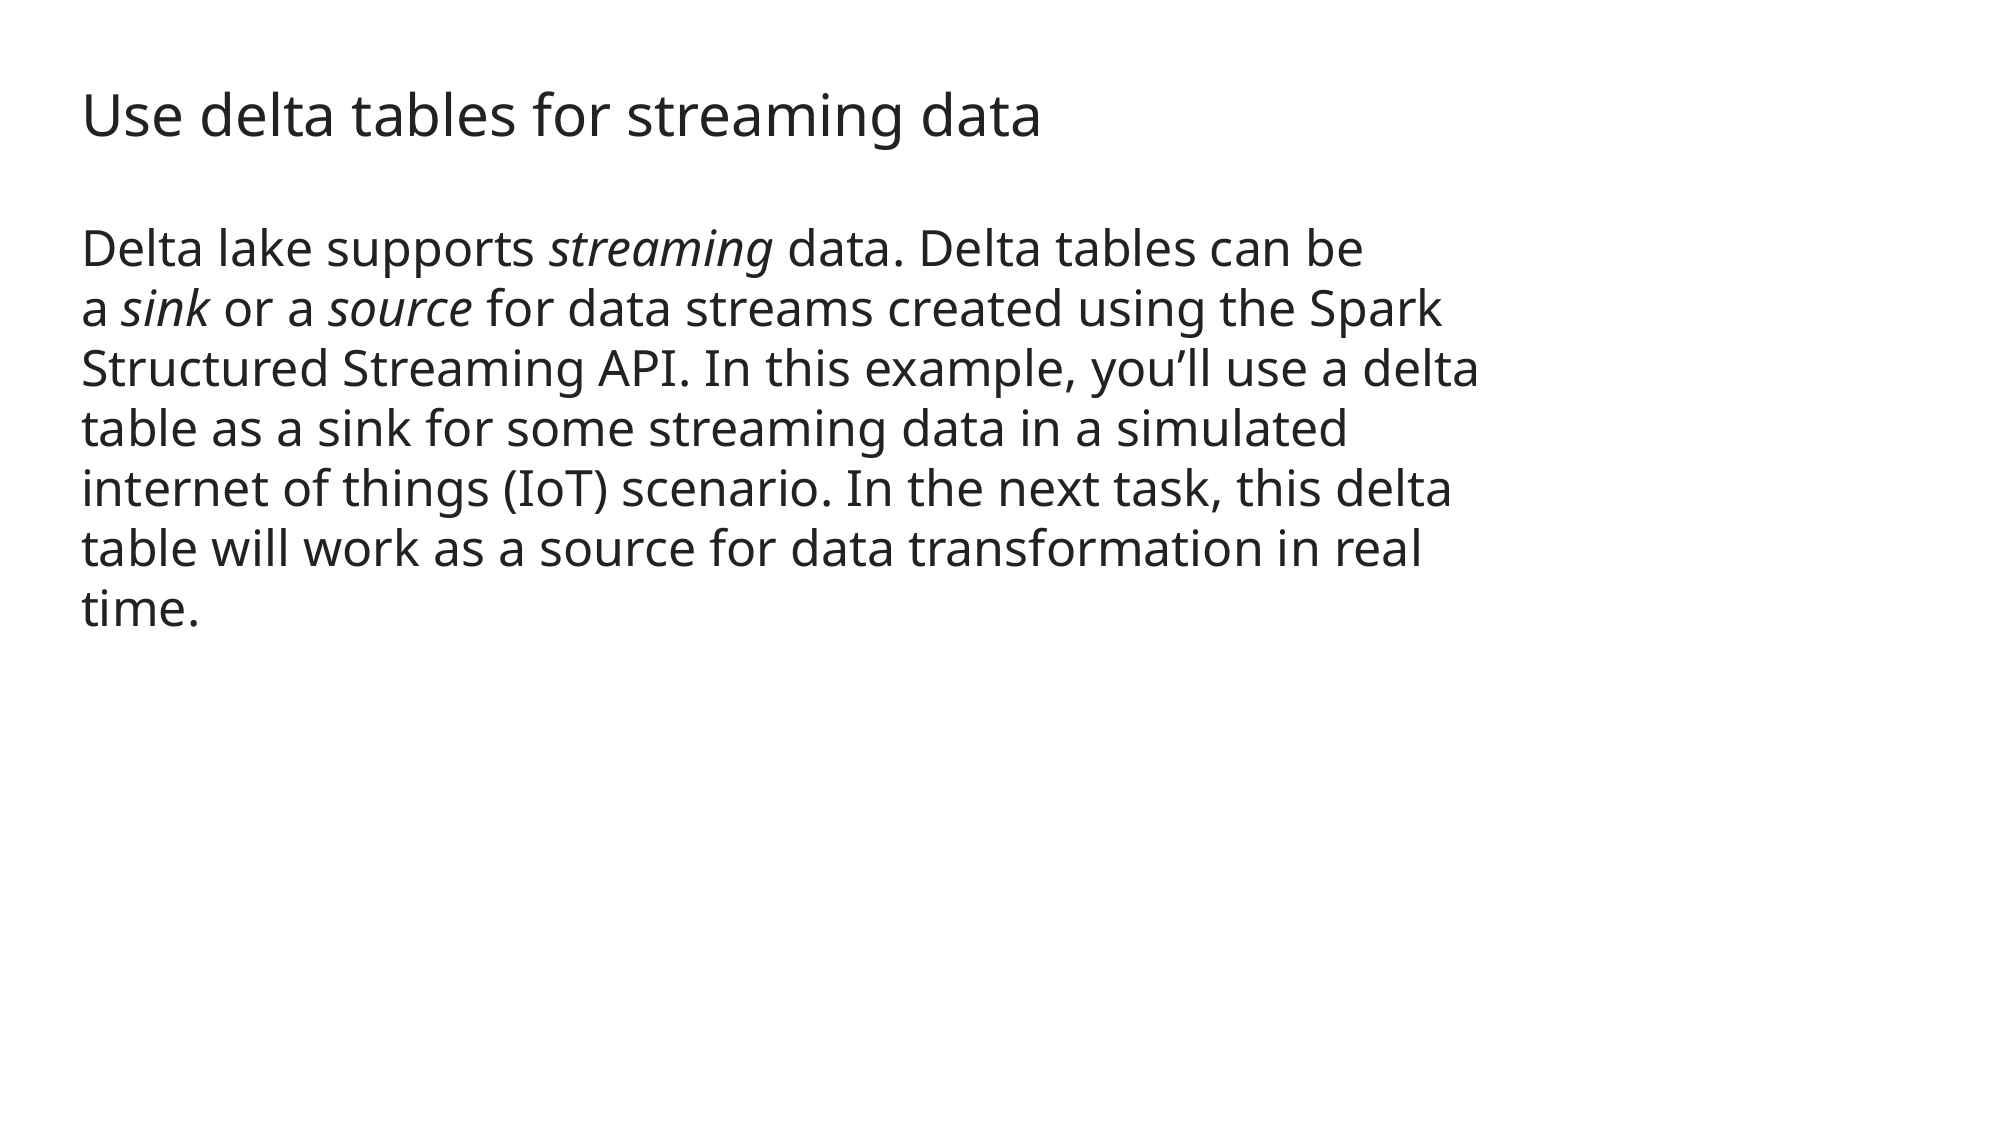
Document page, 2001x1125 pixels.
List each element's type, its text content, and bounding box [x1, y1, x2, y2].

text_box Use delta tables for streaming data [66, 70, 1067, 156]
text_box Delta lake supports streaming data. Delta tables can be a sink or a source for data streams created using the Spark Structured Streaming API. In this example, you’ll use a delta table as a sink for some streaming data in a simulated internet of things (IoT) scenario. In the next task, this delta table will work as a source for data transformation in real time. [66, 209, 1533, 644]
